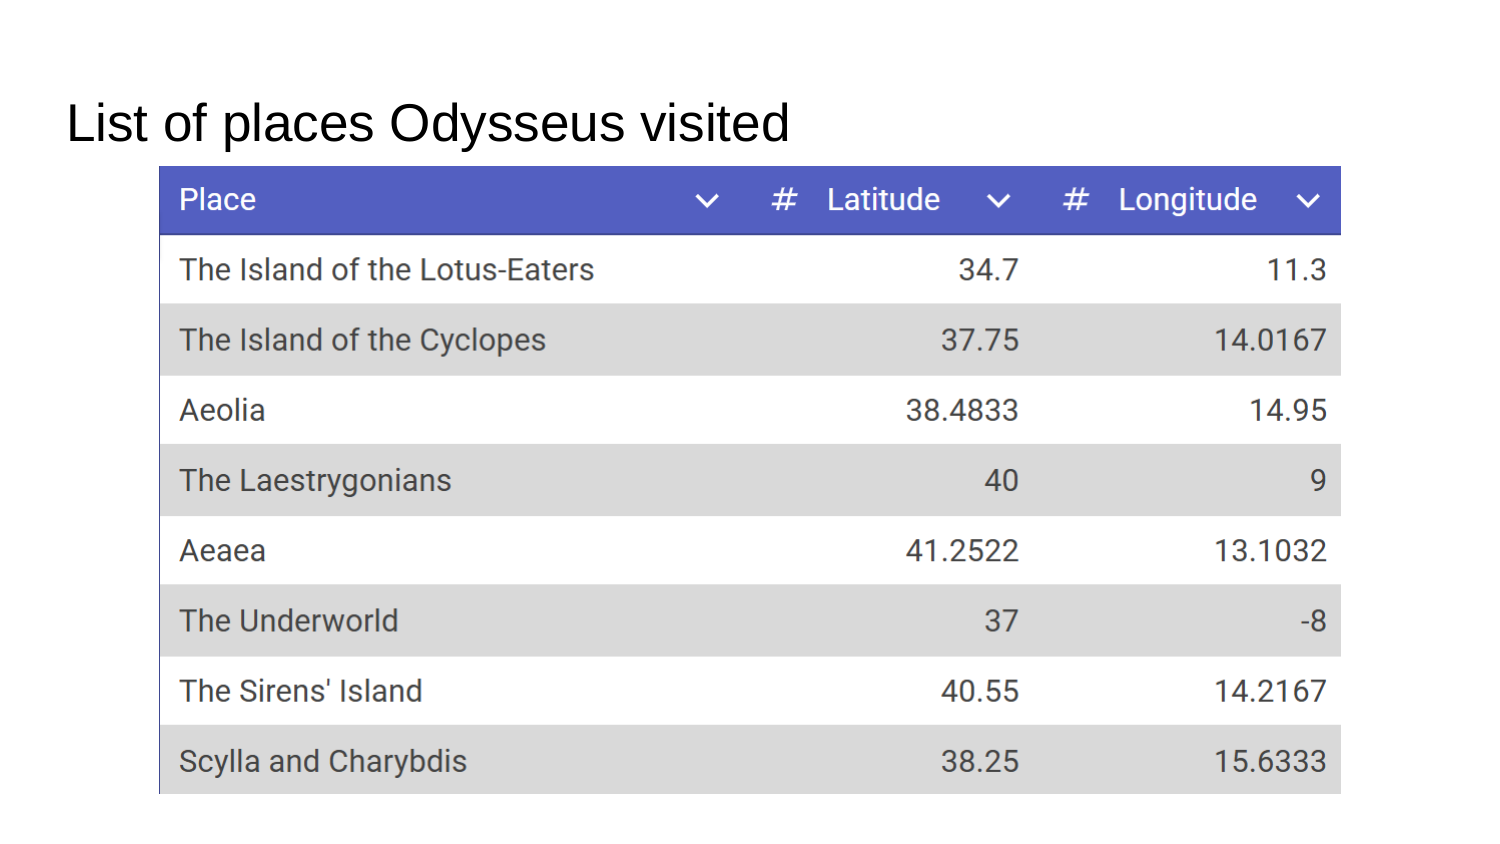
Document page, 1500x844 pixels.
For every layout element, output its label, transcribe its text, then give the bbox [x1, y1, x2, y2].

picture [159, 166, 1341, 794]
title List of places Odysseus visited [51, 72, 1449, 167]
